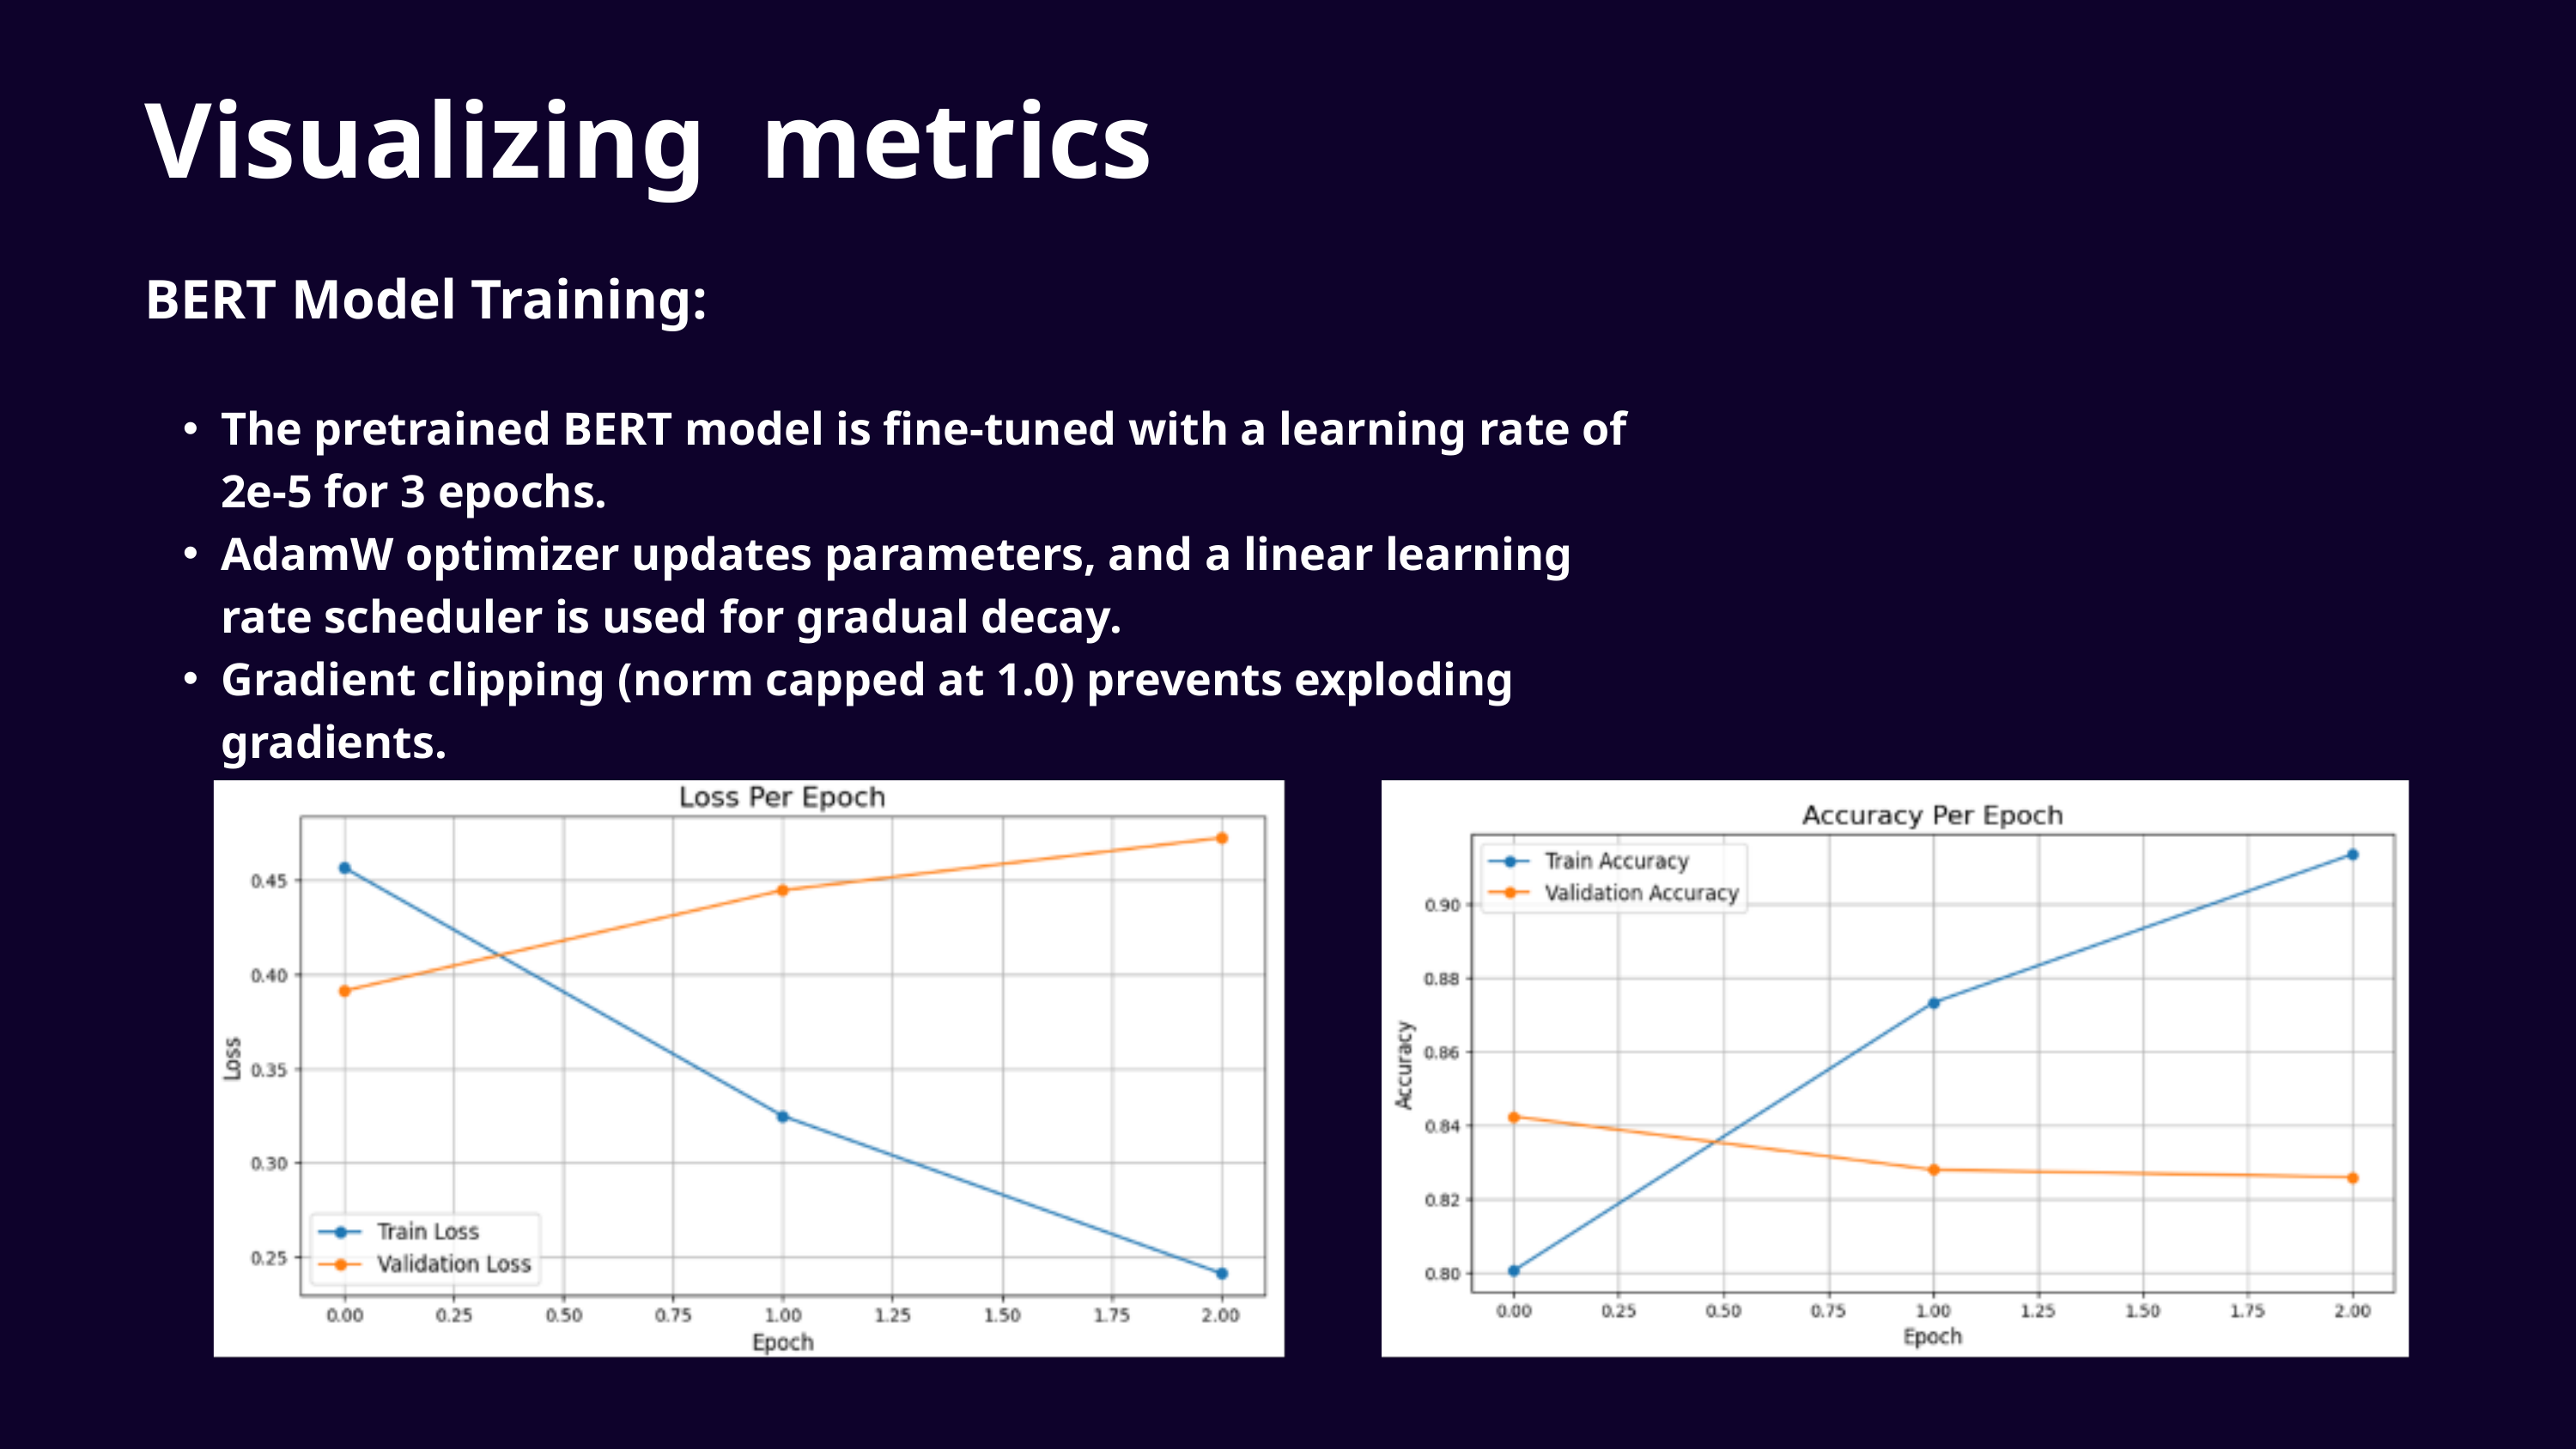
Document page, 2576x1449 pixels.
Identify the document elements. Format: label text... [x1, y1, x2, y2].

text_box [213, 780, 1289, 1361]
text_box BERT Model Training: The pretrained BERT model is fine-tuned with a learning rate of 2e-5 for 3 epochs. AdamW optimizer updates parameters, and a linear learning rate scheduler is used for gradual decay. Gradient clipping (norm capped at 1.0) prevents exploding gradients. [144, 254, 1672, 767]
text_box [1382, 780, 2409, 1361]
text_box Visualizing metrics [144, 53, 1517, 199]
